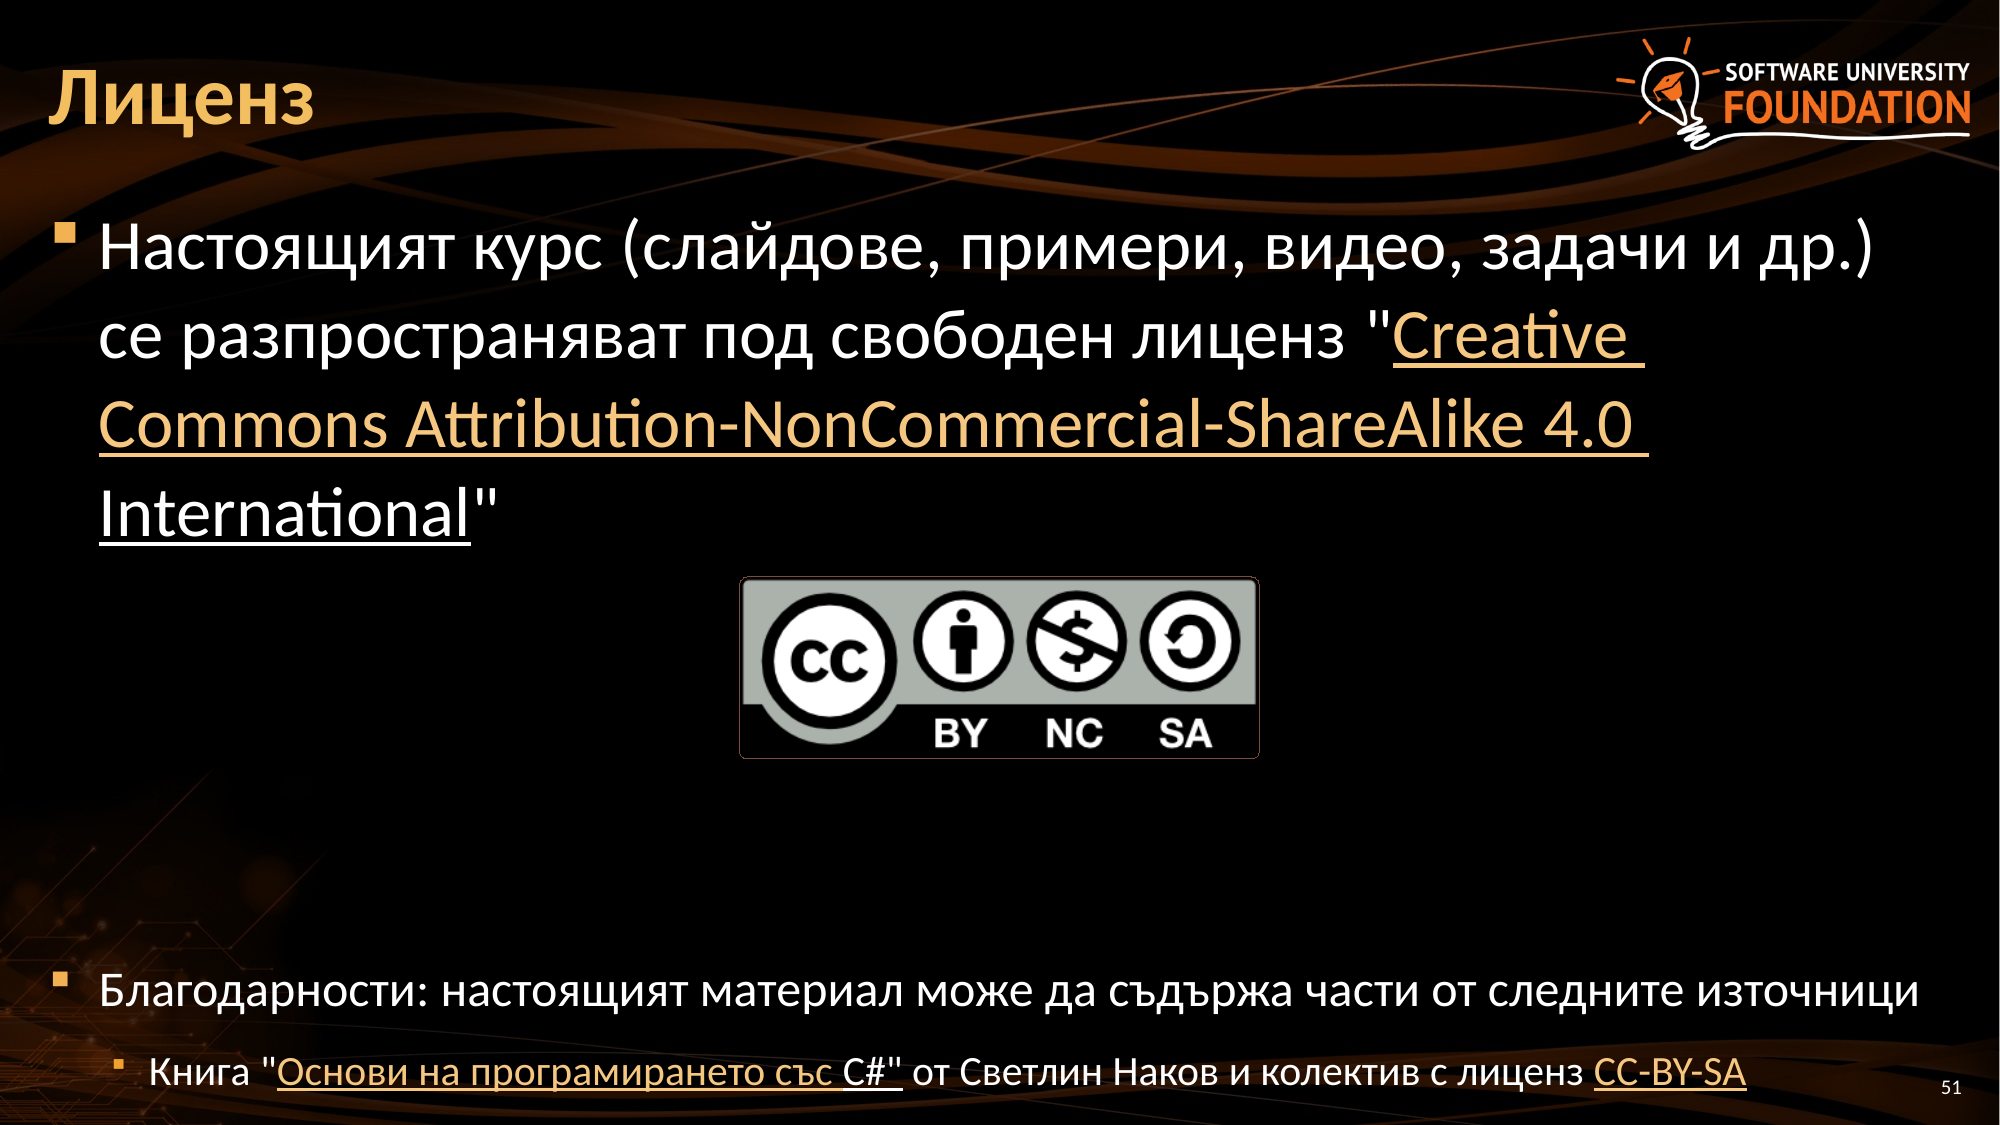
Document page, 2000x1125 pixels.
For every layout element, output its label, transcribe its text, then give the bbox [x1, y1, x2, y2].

picture [0, 0, 2000, 1125]
title Лиценз [30, 6, 1602, 189]
list Настоящият курс (слайдове, примери, видео, задачи и др.) се разпространяват под свободен лиценз "Creative Commons Attribution-NonCommercial-ShareAlike 4.0 International" Благодарности: настоящият материал може да съдържа части от следните източници Книга "Основи на програмирането със C#" от Светлин Наков и колектив с лиценз CC-BY-SA [31, 188, 1968, 1103]
